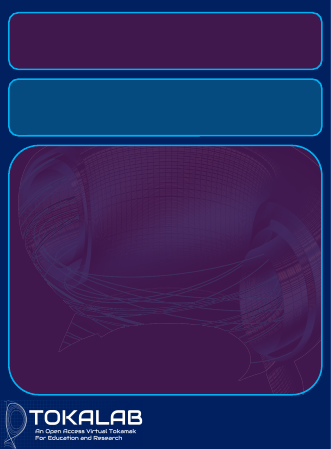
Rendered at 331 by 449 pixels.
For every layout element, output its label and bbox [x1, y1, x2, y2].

text_box [0, 0, 331, 449]
text_box [7, 77, 324, 138]
picture [0, 400, 144, 449]
text_box [7, 11, 324, 71]
text_box [8, 144, 323, 396]
